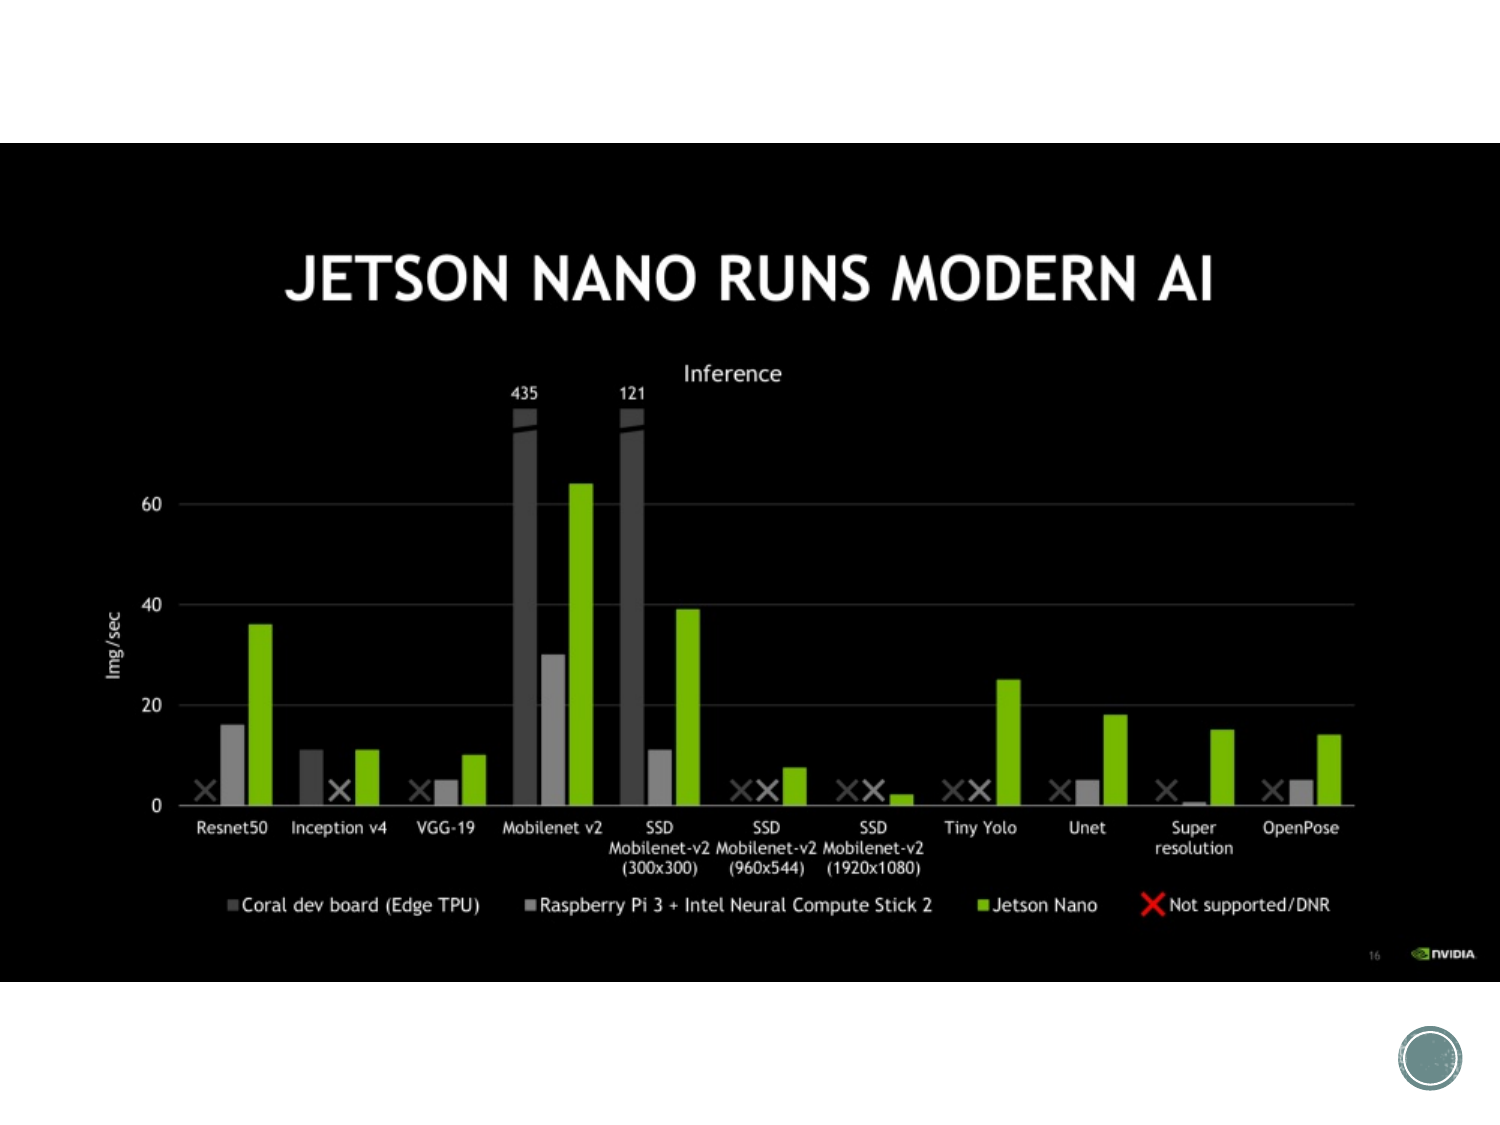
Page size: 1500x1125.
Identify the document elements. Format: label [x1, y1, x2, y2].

picture [0, 143, 1500, 982]
